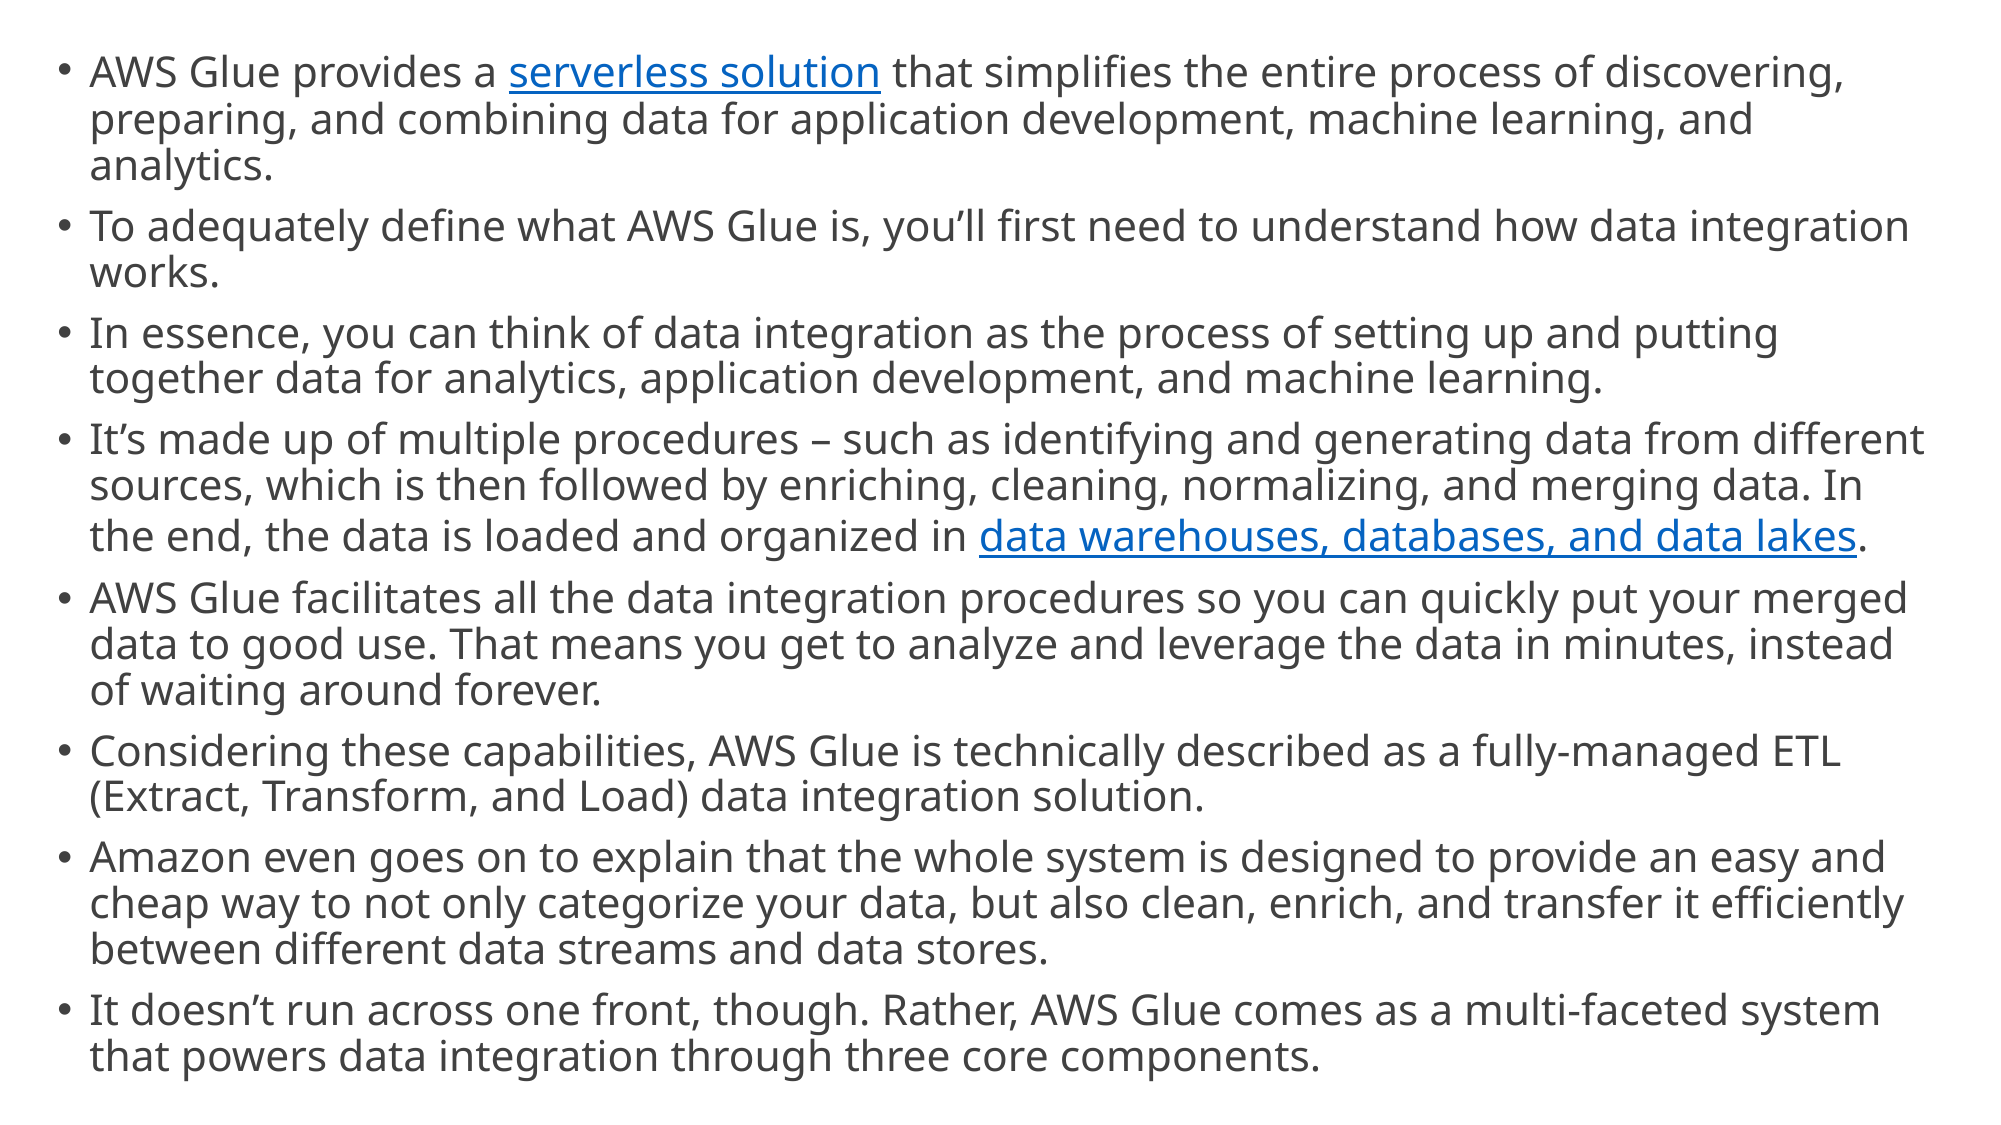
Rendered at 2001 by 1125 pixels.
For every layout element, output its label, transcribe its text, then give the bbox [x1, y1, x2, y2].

list AWS Glue provides a serverless solution that simplifies the entire process of discovering, preparing, and combining data for application development, machine learning, and analytics. To adequately define what AWS Glue is, you’ll first need to understand how data integration works. In essence, you can think of data integration as the process of setting up and putting together data for analytics, application development, and machine learning. It’s made up of multiple procedures – such as identifying and generating data from different sources, which is then followed by enriching, cleaning, normalizing, and merging data. In the end, the data is loaded and organized in data warehouses, databases, and data lakes. AWS Glue facilitates all the data integration procedures so you can quickly put your merged data to good use. That means you get to analyze and leverage the data in minutes, instead of waiting around forever. Considering these capabilities, AWS Glue is technically described as a fully-managed ETL (Extract, Transform, and Load) data integration solution. Amazon even goes on to explain that the whole system is designed to provide an easy and cheap way to not only categorize your data, but also clean, enrich, and transfer it efficiently between different data streams and data stores. It doesn’t run across one front, though. Rather, AWS Glue comes as a multi-faceted system that powers data integration through three core components. [42, 38, 1956, 1115]
